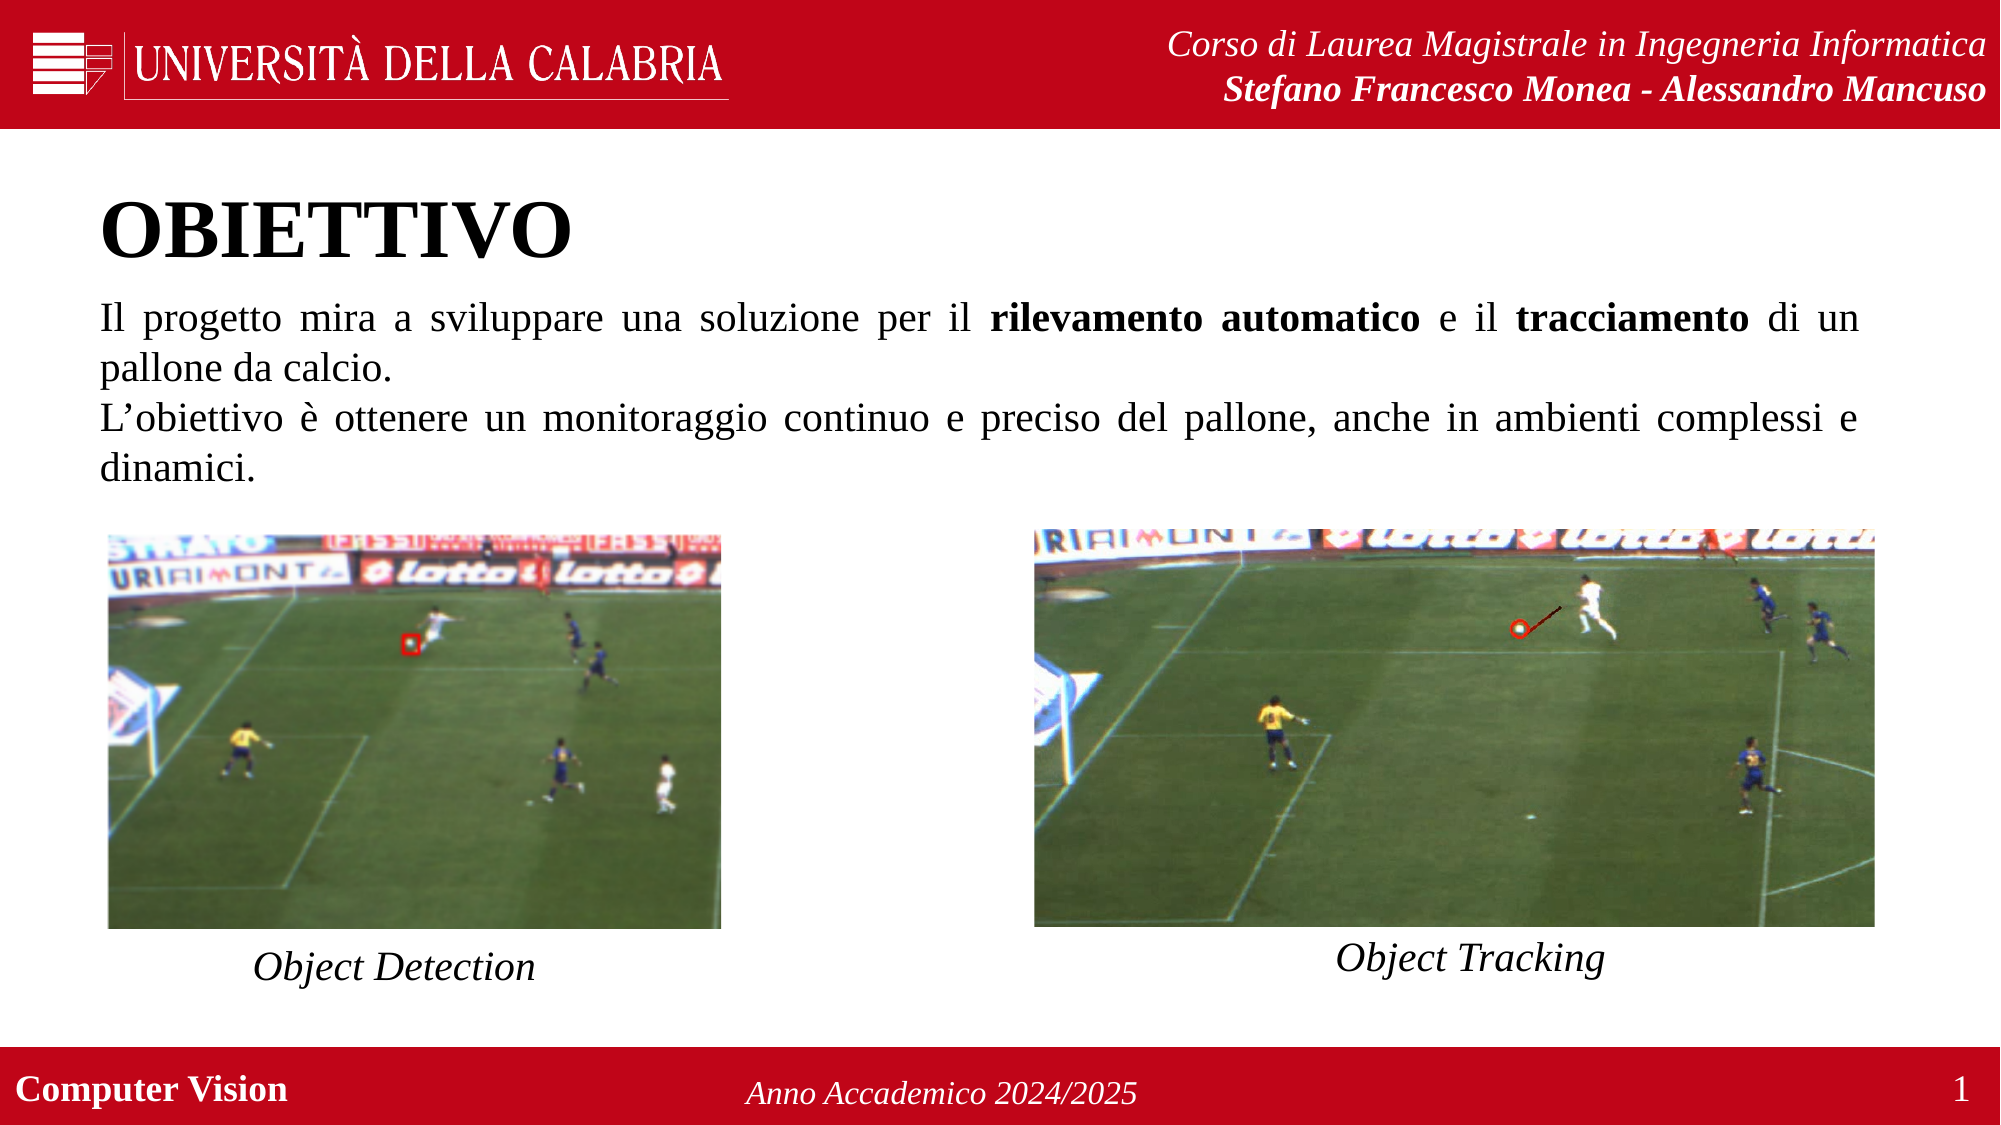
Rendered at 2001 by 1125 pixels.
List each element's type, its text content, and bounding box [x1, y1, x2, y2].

text_box [0, 0, 2000, 129]
text_box Il progetto mira a sviluppare una soluzione per il rilevamento automatico e il tracciamento di un pallone da calcio. L’obiettivo è ottenere un monitoraggio continuo e preciso del pallone, anche in ambienti complessi e dinamici. [85, 282, 1875, 498]
picture [33, 32, 729, 101]
text_box Object Tracking [1320, 927, 1682, 987]
picture [1033, 528, 1876, 927]
text_box Computer Vision [0, 1056, 577, 1117]
text_box [0, 1047, 2000, 1125]
text_box Anno Accademico 2024/2025 [598, 1064, 1286, 1120]
picture [102, 528, 722, 930]
text_box 1 [1440, 1056, 1986, 1117]
text_box OBIETTIVO [85, 166, 631, 282]
text_box Corso di Laurea Magistrale in Ingegneria Informatica Stefano Francesco Monea - Alessandro Mancuso [999, 11, 2000, 116]
text_box Object Detection [237, 931, 599, 996]
